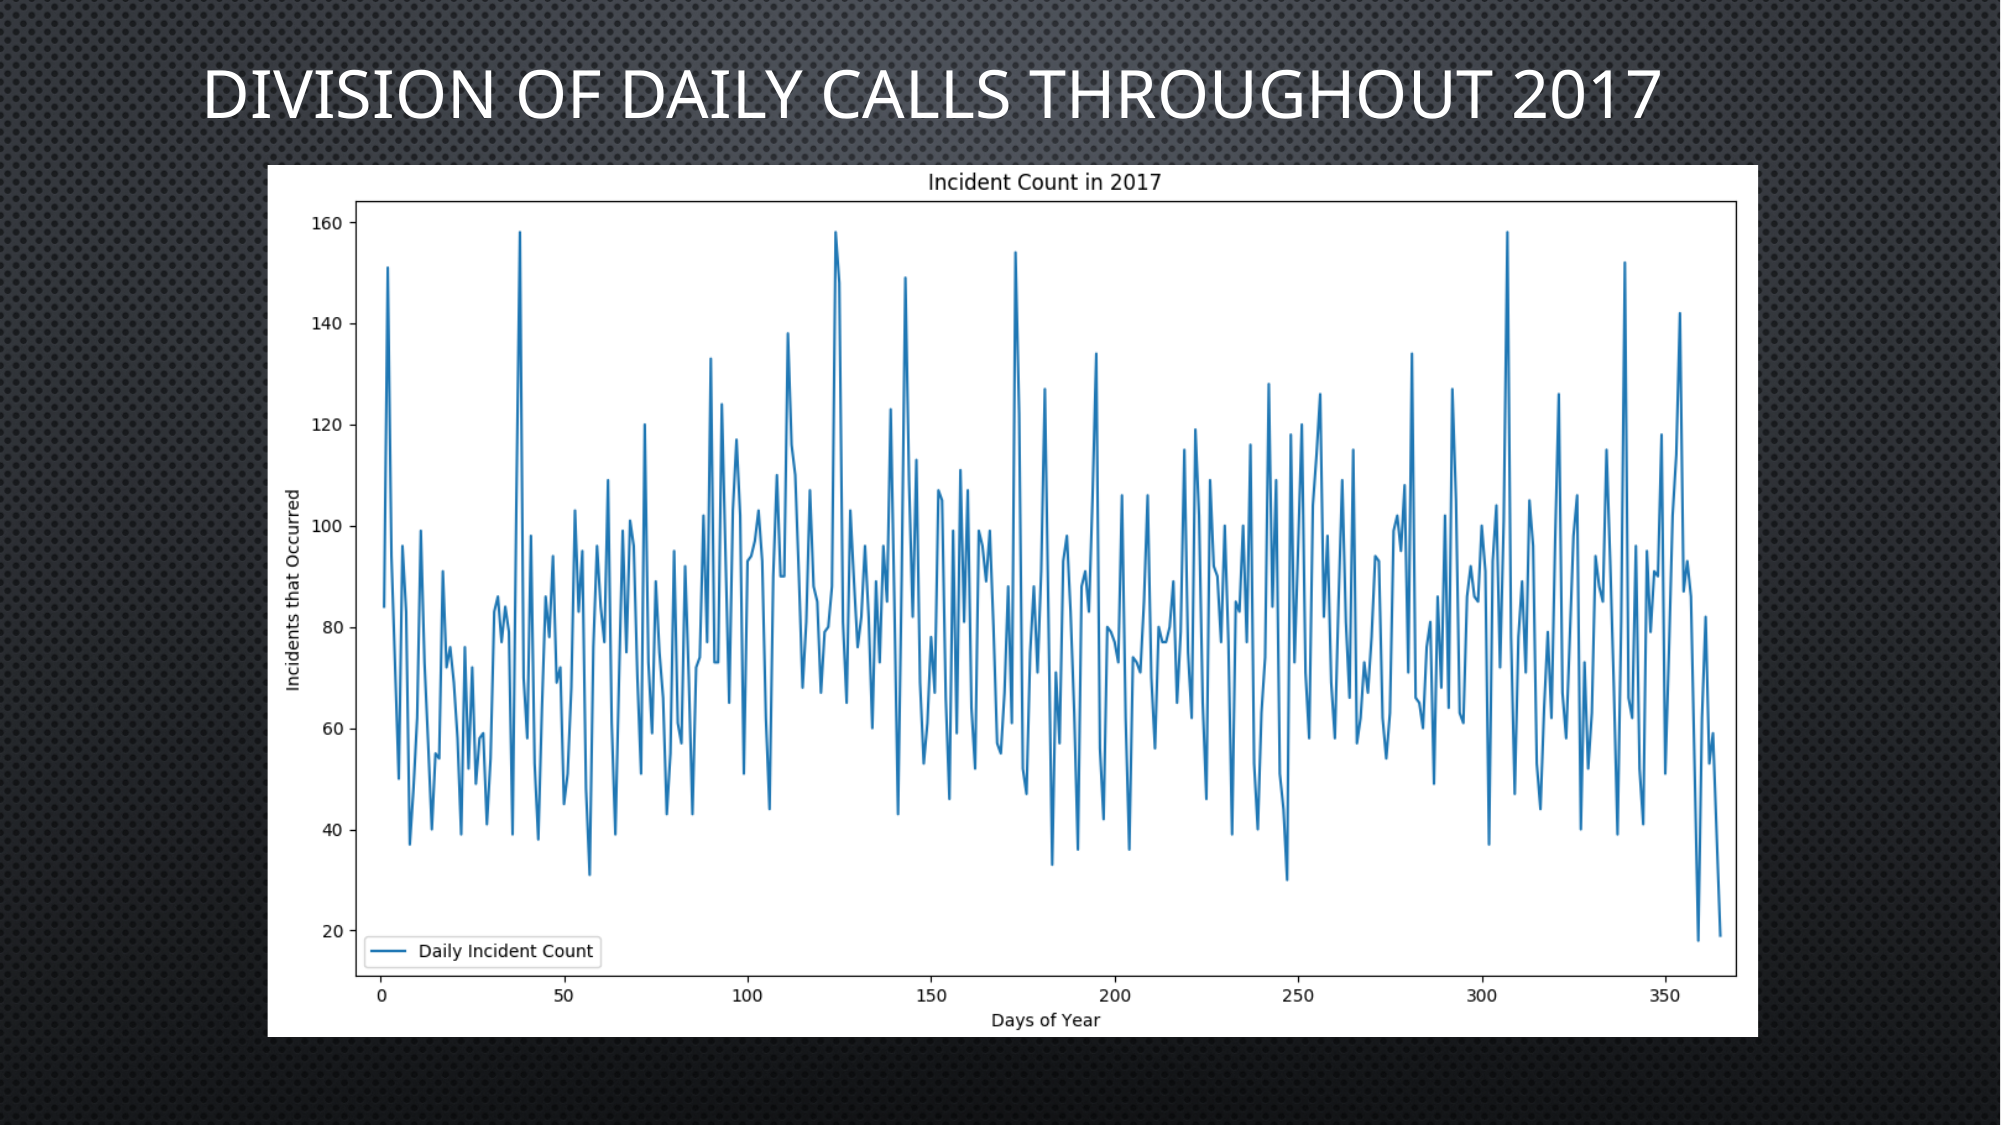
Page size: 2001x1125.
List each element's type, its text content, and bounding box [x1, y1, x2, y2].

picture [0, 0, 2001, 1125]
text_box Division of Daily Calls Throughout 2017 [187, 17, 1813, 166]
